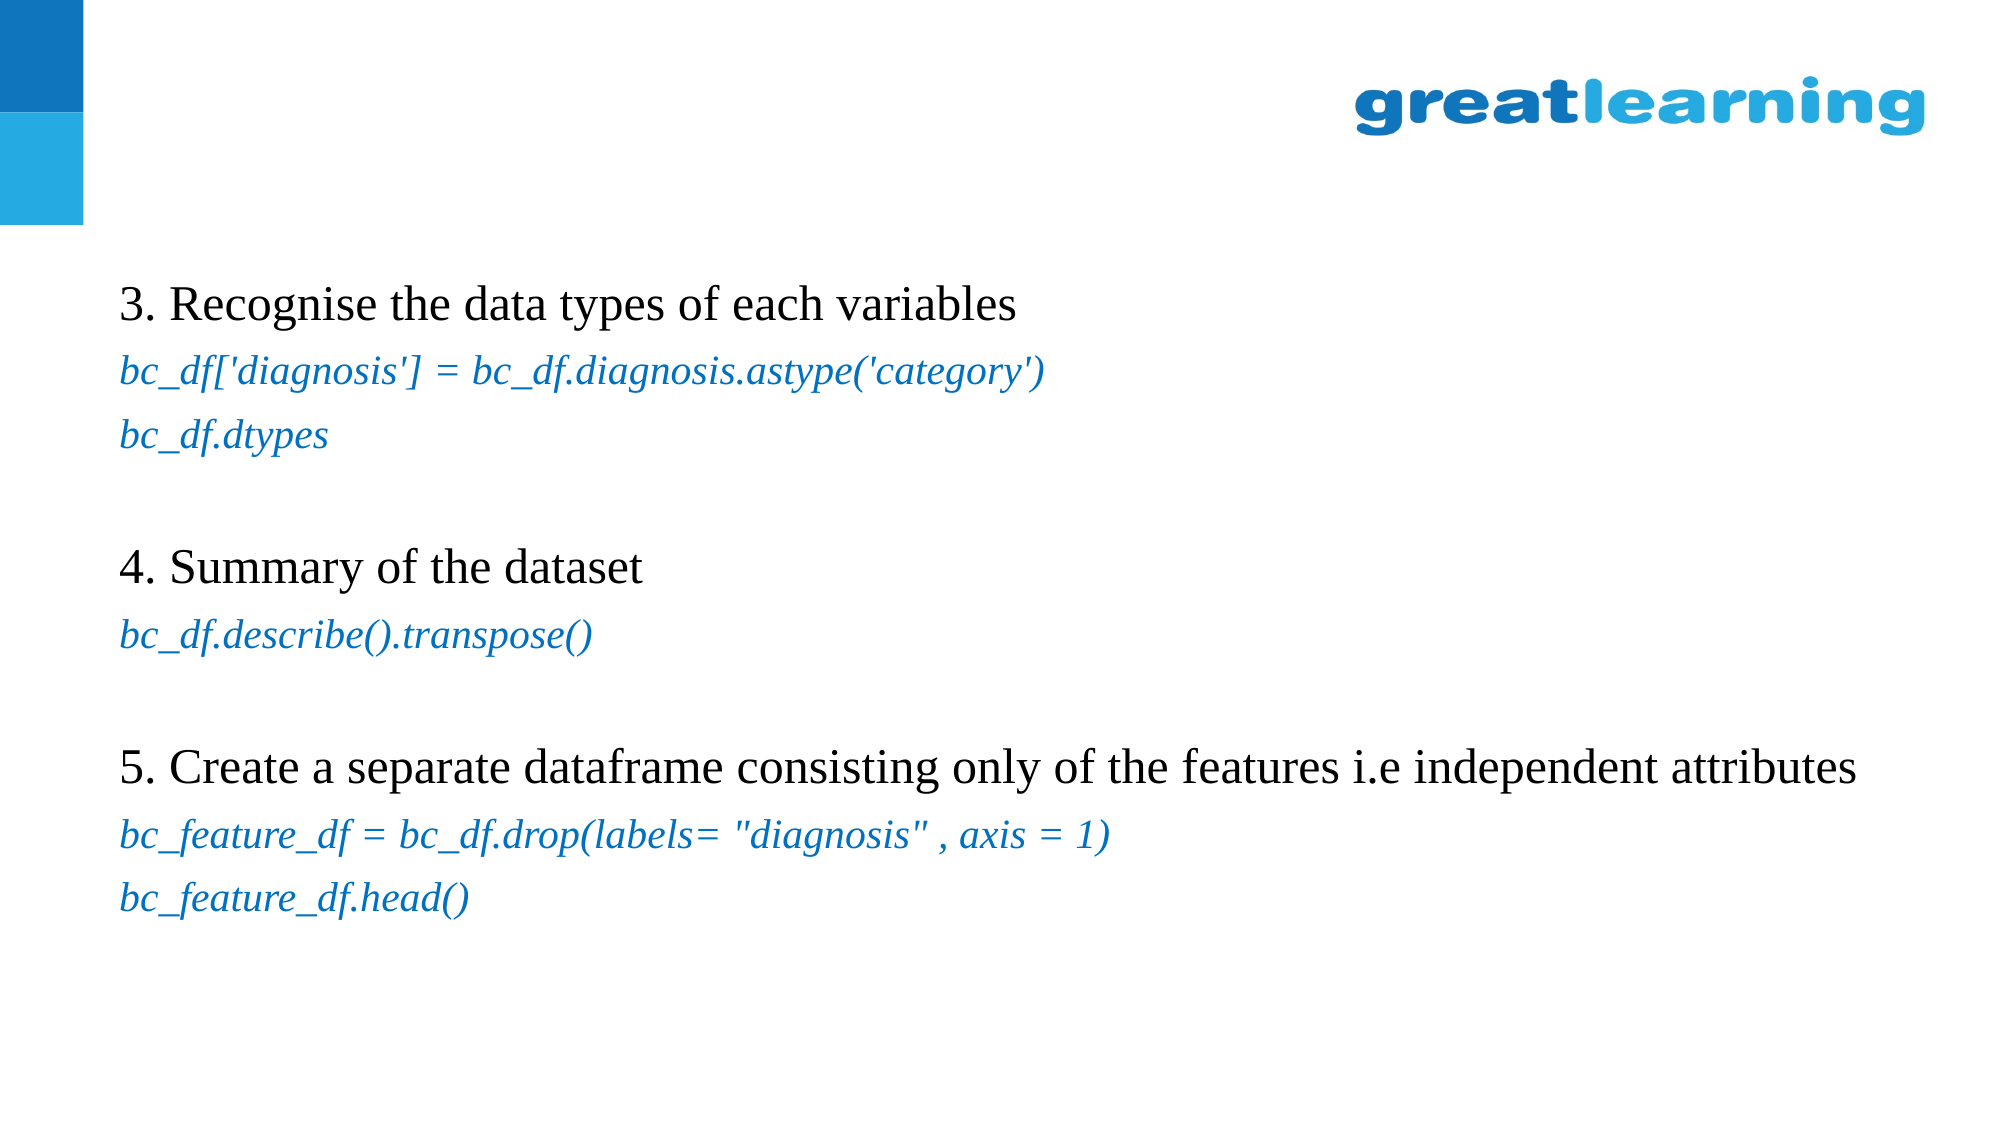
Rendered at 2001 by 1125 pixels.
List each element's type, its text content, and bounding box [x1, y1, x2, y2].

list 3. Recognise the data types of each variables bc_df['diagnosis'] = bc_df.diagnosis.astype('category') bc_df.dtypes 4. Summary of the dataset bc_df.describe().transpose() 5. Create a separate dataframe consisting only of the features i.e independent attributes bc_feature_df = bc_df.drop(labels= "diagnosis" , axis = 1) bc_feature_df.head() [99, 262, 1900, 1005]
picture [1344, 52, 1936, 145]
